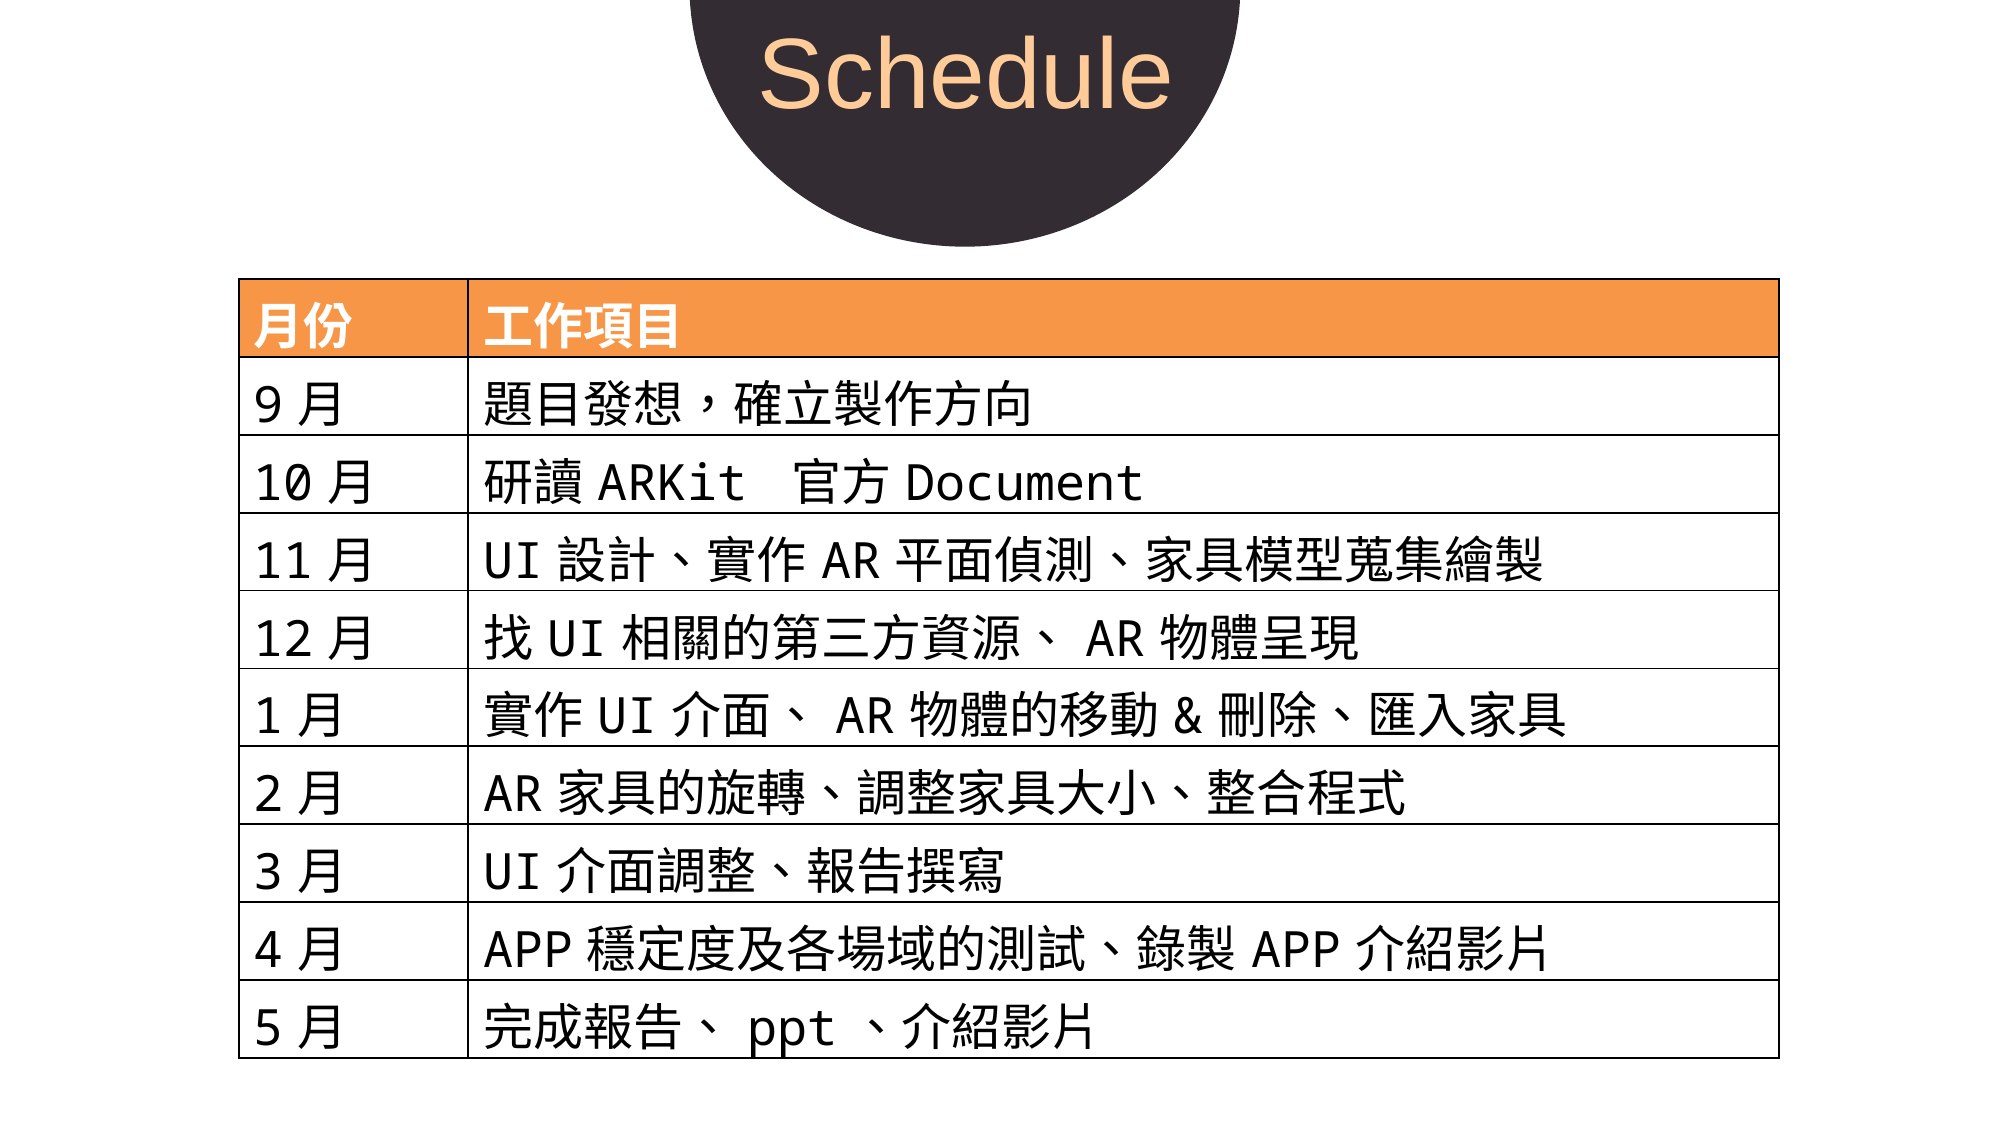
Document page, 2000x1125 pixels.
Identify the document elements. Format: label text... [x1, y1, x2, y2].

table_cell 12月 [240, 591, 467, 668]
table_cell 題目發想，確立製作方向 [469, 358, 1778, 434]
table_cell UI介面調整、報告撰寫 [469, 825, 1778, 901]
table_cell APP穩定度及各場域的測試、錄製APP介紹影片 [469, 903, 1778, 979]
table_cell 3月 [240, 825, 467, 901]
table_cell 找UI相關的第三方資源、AR物體呈現 [469, 591, 1778, 668]
table_cell 2月 [240, 747, 467, 823]
table_cell 實作UI介面、AR物體的移動&刪除、匯入家具 [469, 669, 1778, 745]
text_box Schedule [743, 1, 1234, 137]
table_header 月份 [240, 280, 467, 356]
table_cell 完成報告、ppt、介紹影片 [469, 981, 1778, 1057]
table_cell 5月 [240, 981, 467, 1057]
text_box [687, 0, 1243, 249]
table_cell UI設計、實作AR平面偵測、家具模型蒐集繪製 [469, 514, 1778, 590]
table_header 工作項目 [469, 280, 1778, 356]
table_cell 10月 [240, 436, 467, 512]
table_cell AR家具的旋轉、調整家具大小、整合程式 [469, 747, 1778, 823]
table_cell 9月 [240, 358, 467, 434]
table_cell 11月 [240, 514, 467, 590]
table_cell 1月 [240, 669, 467, 745]
table_cell 研讀ARKit 官方Document [469, 436, 1778, 512]
table_cell 4月 [240, 903, 467, 979]
